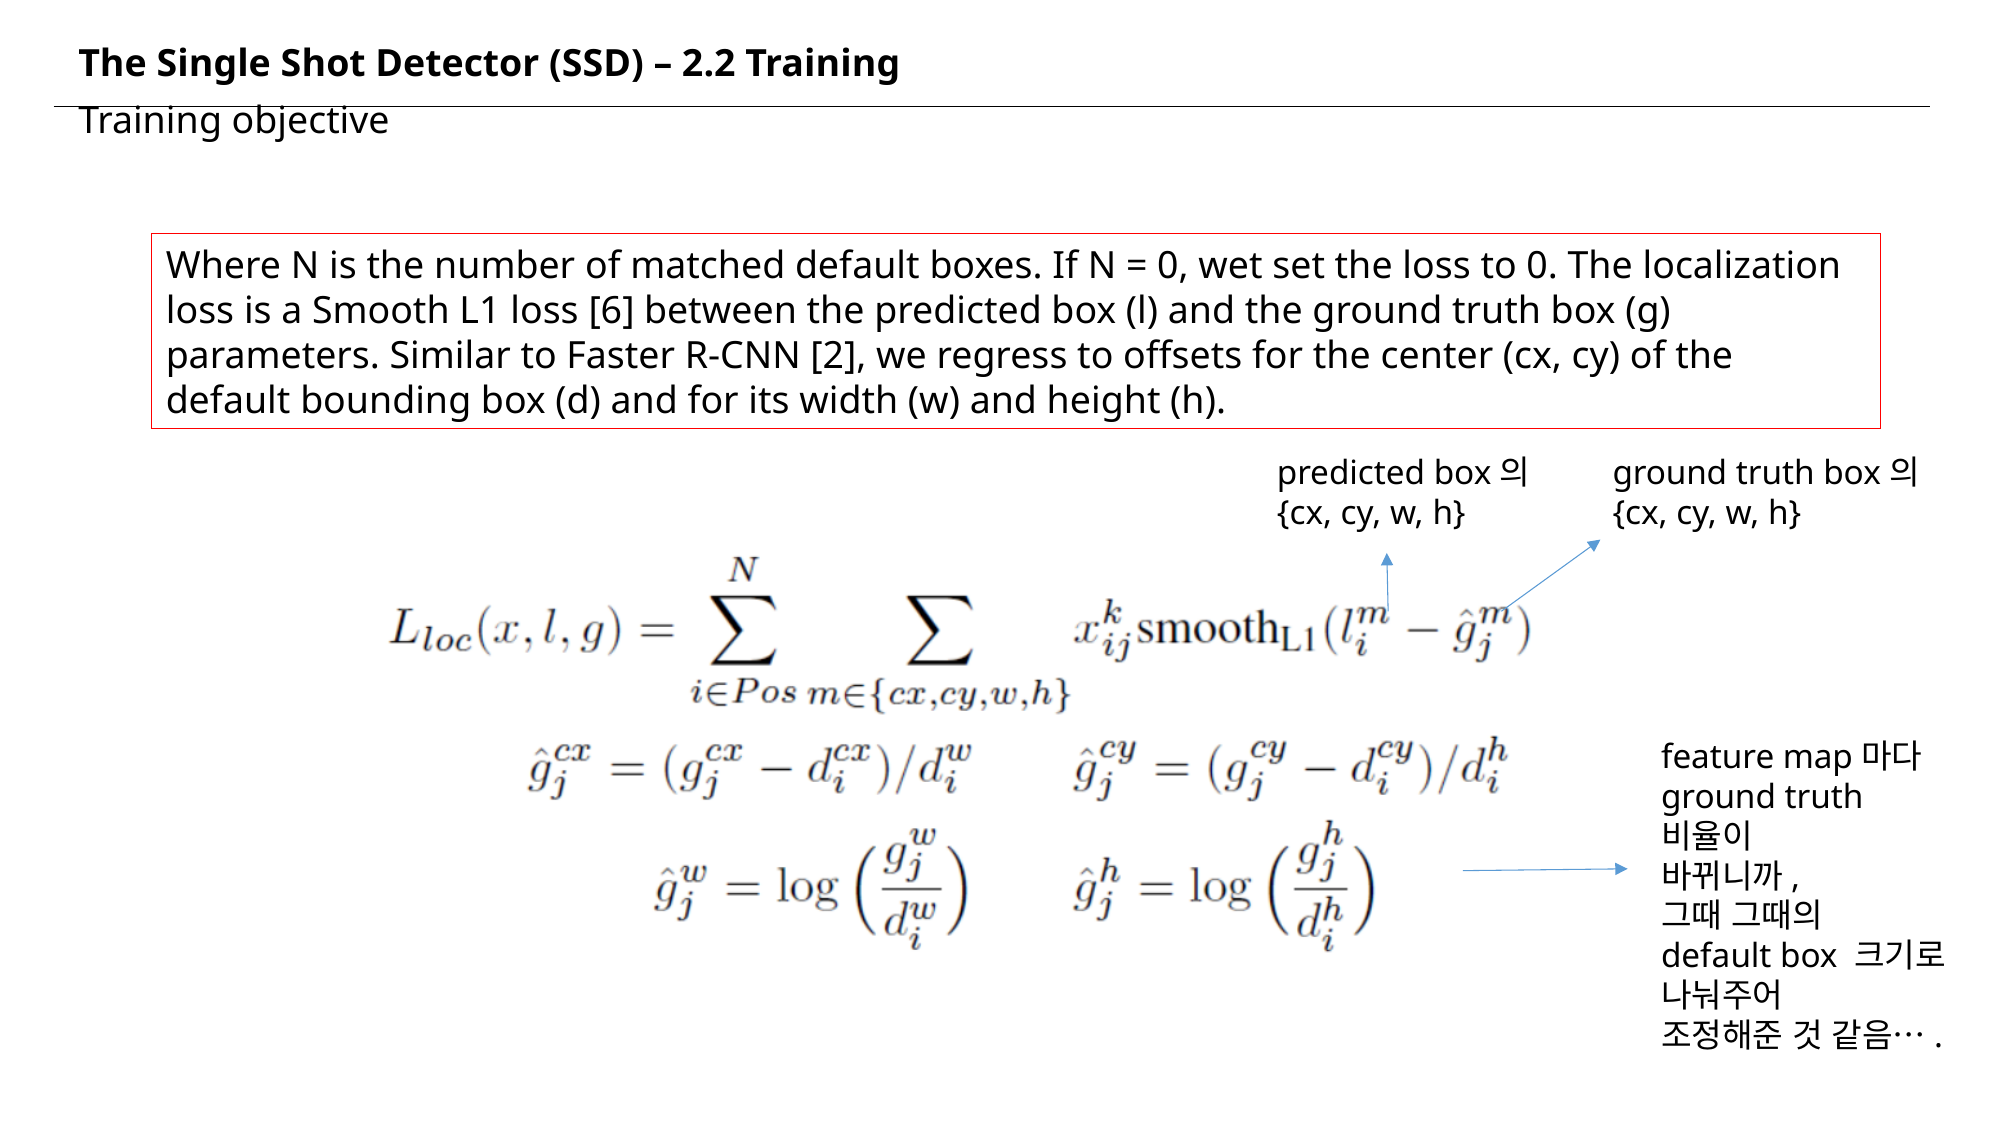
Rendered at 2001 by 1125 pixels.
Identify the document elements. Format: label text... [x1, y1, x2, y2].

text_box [1501, 539, 1601, 612]
text_box predicted box의 {cx, cy, w, h} [1262, 443, 1546, 539]
text_box ground truth box의 {cx, cy, w, h} [1597, 443, 1938, 539]
picture [367, 552, 1546, 959]
text_box feature map마다 ground truth 비율이 바뀌니까, 그때 그때의 default box 크기로 나눠주어 조정해준 것 같음…. [1646, 727, 1986, 1062]
text_box Training objective [63, 88, 804, 149]
text_box The Single Shot Detector (SSD) – 2.2 Training [63, 31, 1039, 91]
text_box Where N is the number of matched default boxes. If N = 0, wet set the loss to 0. The localization loss is a Smooth L1 loss [6] between the predicted box (l) and the ground truth box (g) parameters. Similar to Faster R-CNN [2], we regress to offsets for the center (cx, cy) of the default bounding box (d) and for its width (w) and height (h). [151, 233, 1881, 429]
